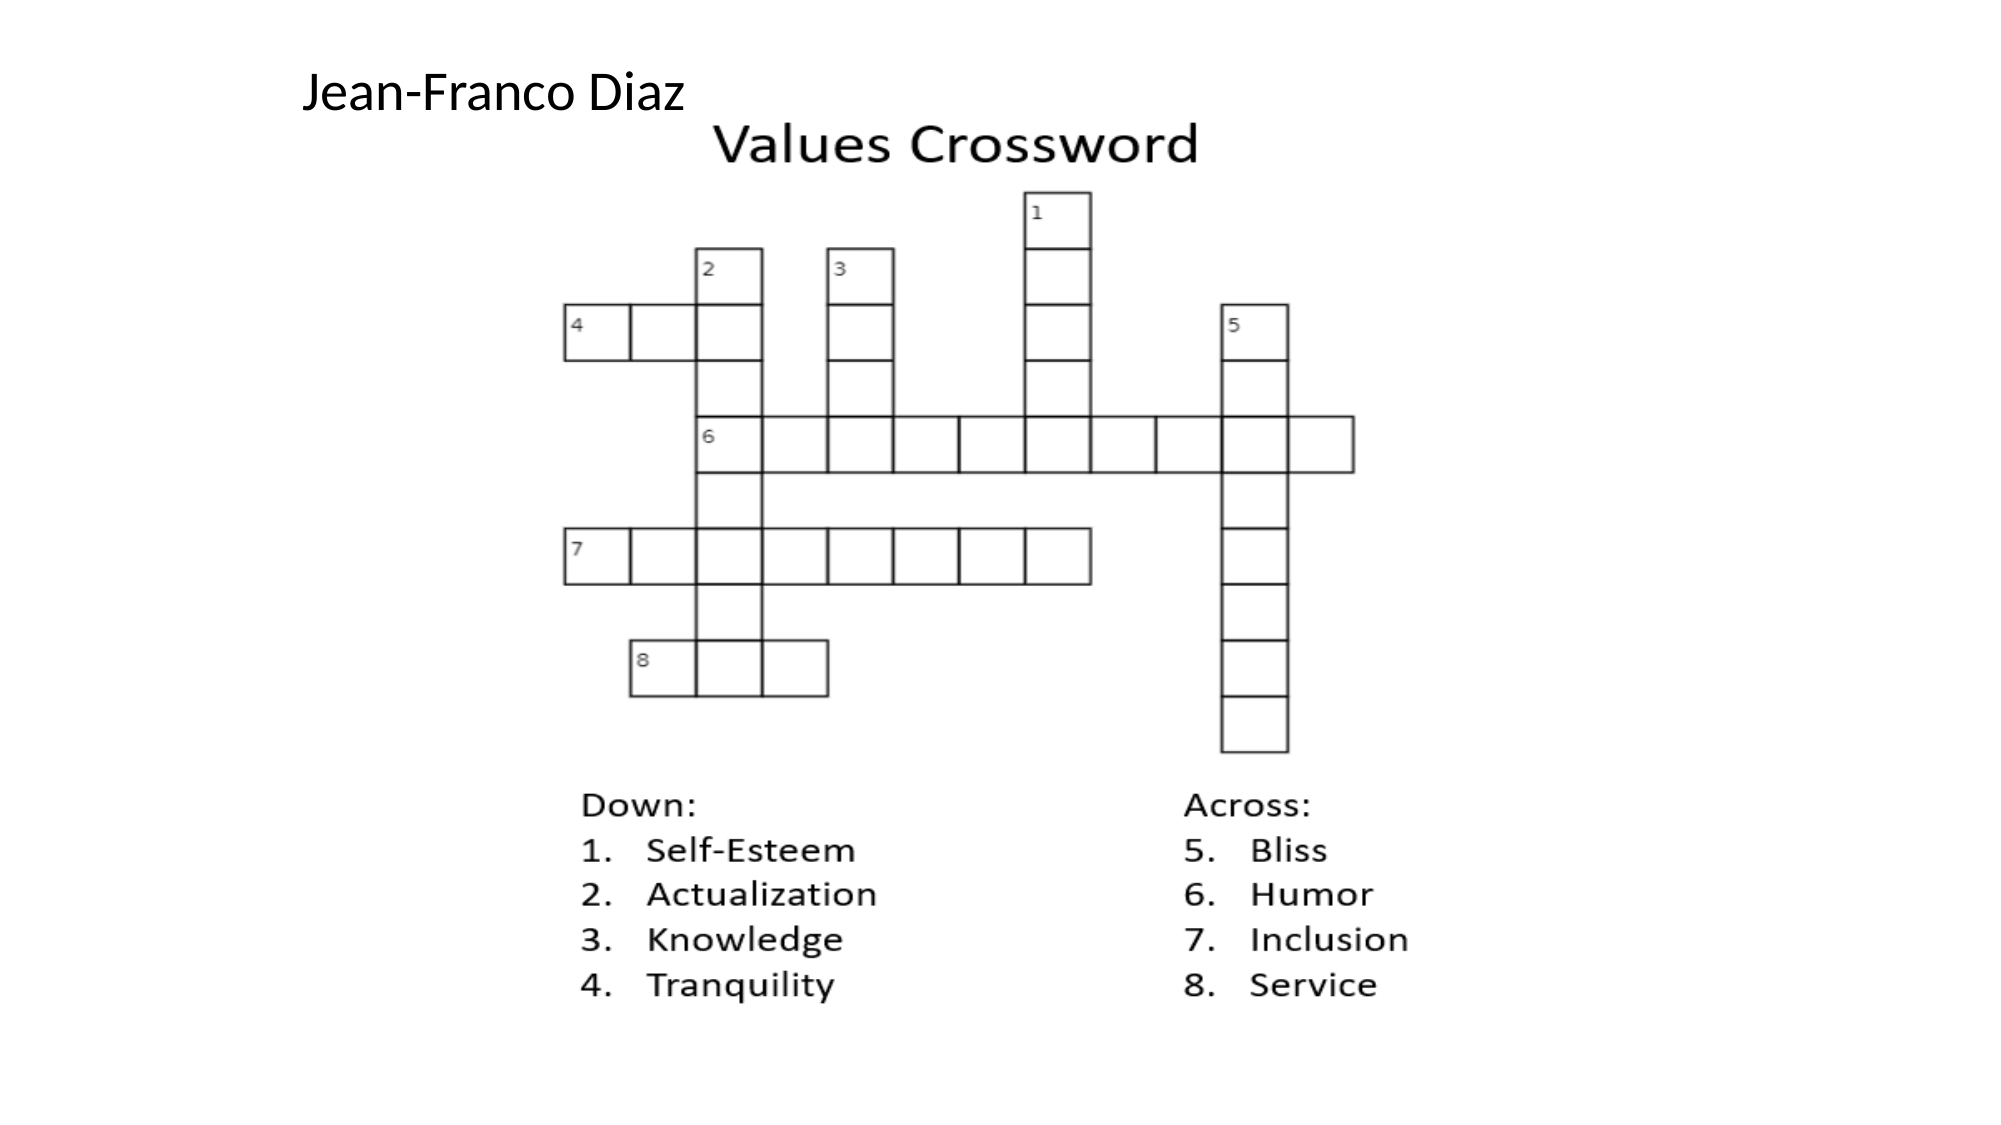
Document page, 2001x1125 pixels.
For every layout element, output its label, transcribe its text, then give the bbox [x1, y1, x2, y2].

text_box Jean-Franco Diaz [287, 47, 1467, 128]
picture [560, 113, 1416, 1012]
